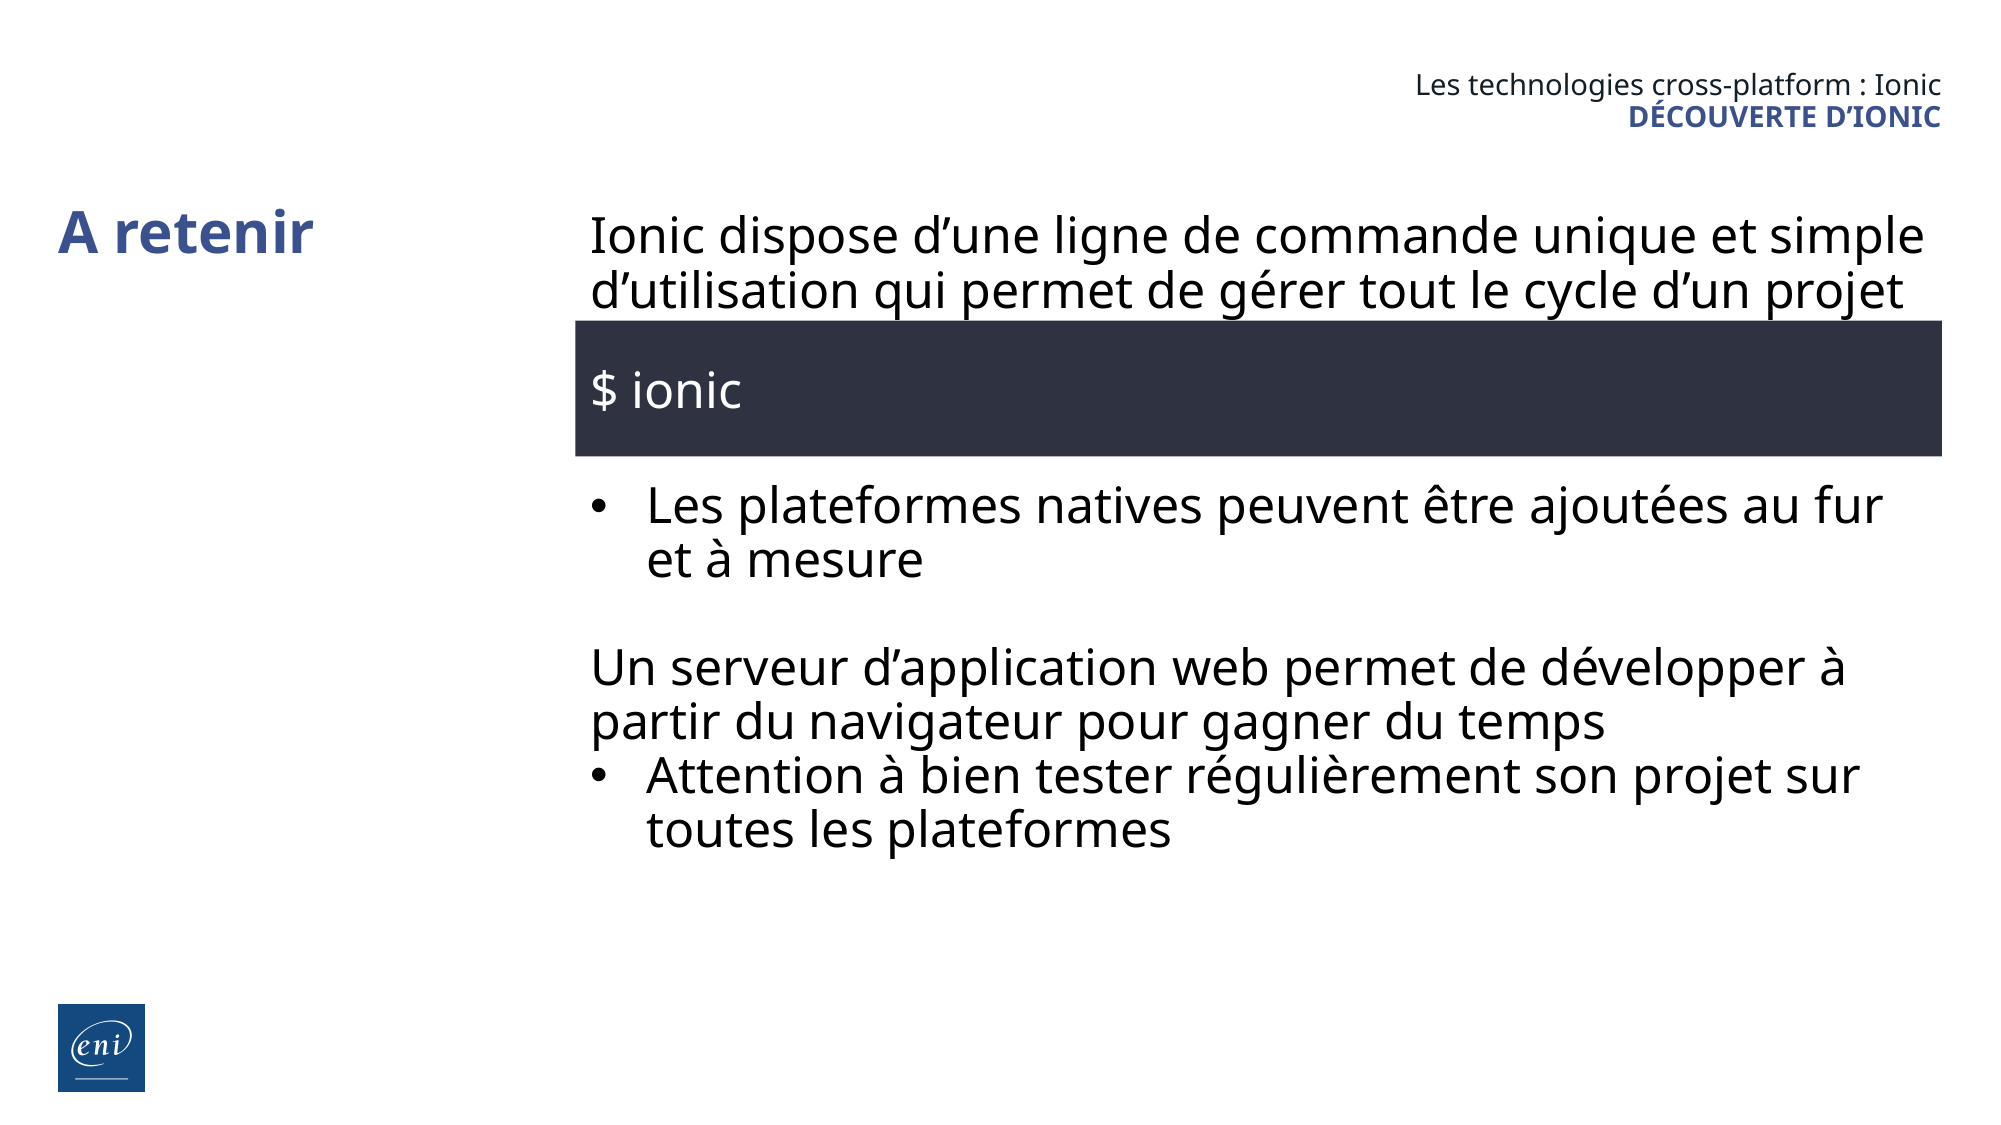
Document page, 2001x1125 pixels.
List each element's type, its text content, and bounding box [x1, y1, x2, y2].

text_box $ ionic [574, 320, 1943, 457]
picture [58, 1004, 145, 1092]
text_box Ionic dispose d’une ligne de commande unique et simple d’utilisation qui permet de gérer tout le cycle d’un projet Les plateformes natives peuvent être ajoutées au fur et à mesure Un serveur d’application web permet de développer à partir du navigateur pour gagner du temps Attention à bien tester régulièrement son projet sur toutes les plateformes [575, 457, 1942, 867]
text_box A retenir [58, 203, 526, 929]
text_box Ionic dispose d’une ligne de commande unique et simple d’utilisation qui permet de gérer tout le cycle d’un projet Les plateformes natives peuvent être ajoutées au fur et à mesure Un serveur d’application web permet de développer à partir du navigateur pour gagner du temps Attention à bien tester régulièrement son projet sur toutes les plateformes [575, 203, 1942, 320]
text_box Les technologies cross-platform : Ionic Découverte d’Ionic [627, 70, 1942, 160]
